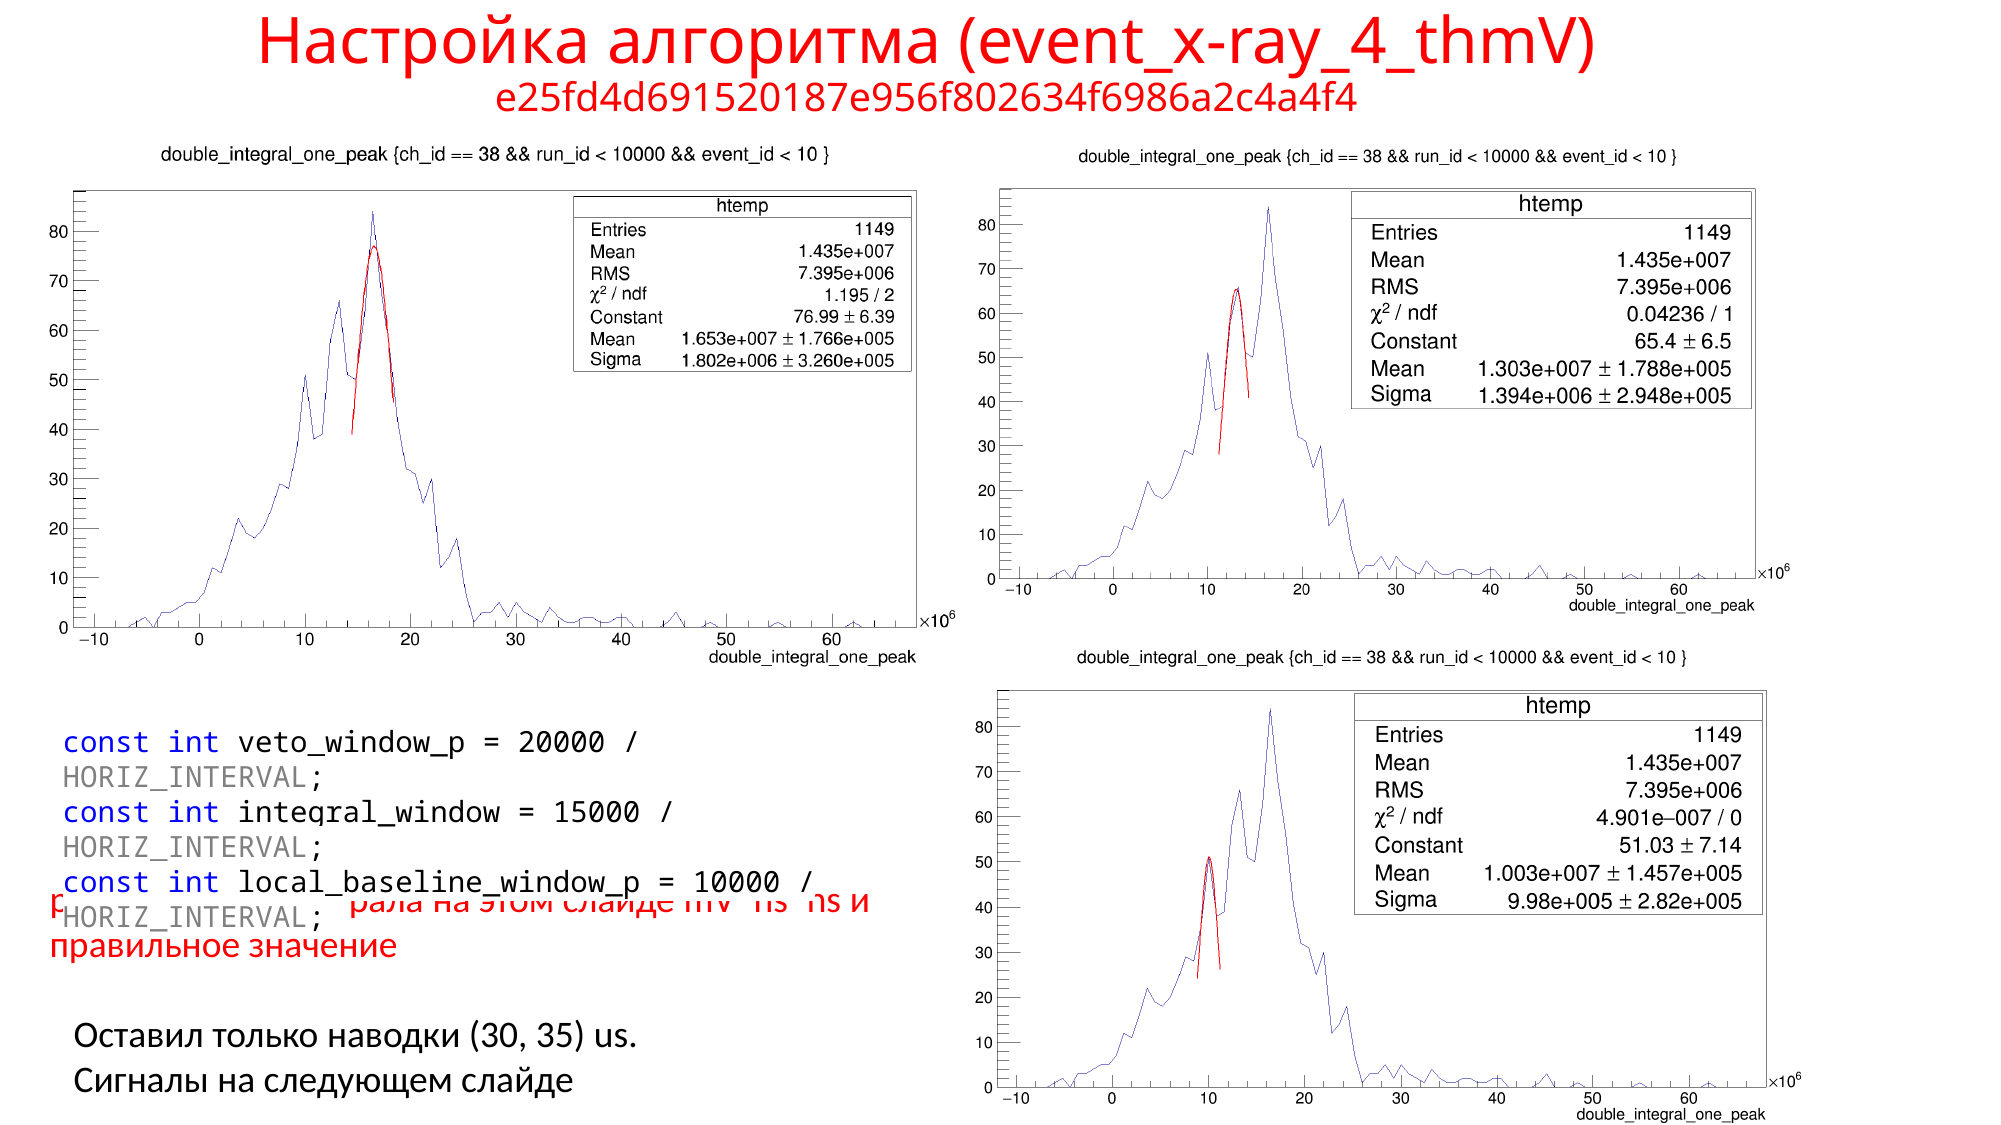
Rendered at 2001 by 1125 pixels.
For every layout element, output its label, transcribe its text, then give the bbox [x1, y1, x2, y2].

picture [968, 142, 1791, 615]
text_box Оставил только наводки (30, 35) us. Сигналы на следующем слайде [58, 1002, 653, 1108]
title Настройка алгоритма (event_x-ray_4_thmV) e25fd4d691520187e956f802634f6986a2c4a4f4 [0, 0, 1853, 129]
picture [970, 644, 1806, 1125]
text_box размерность интеграла на этом слайде mV*ns*ns и правильное значение [34, 867, 943, 972]
picture [47, 141, 958, 669]
text_box const int veto_window_p = 20000 / HORIZ_INTERVAL; const int integral_window = 15000 / HORIZ_INTERVAL; const int local_baseline_window_p = 10000 / HORIZ_INTERVAL; [47, 716, 918, 941]
